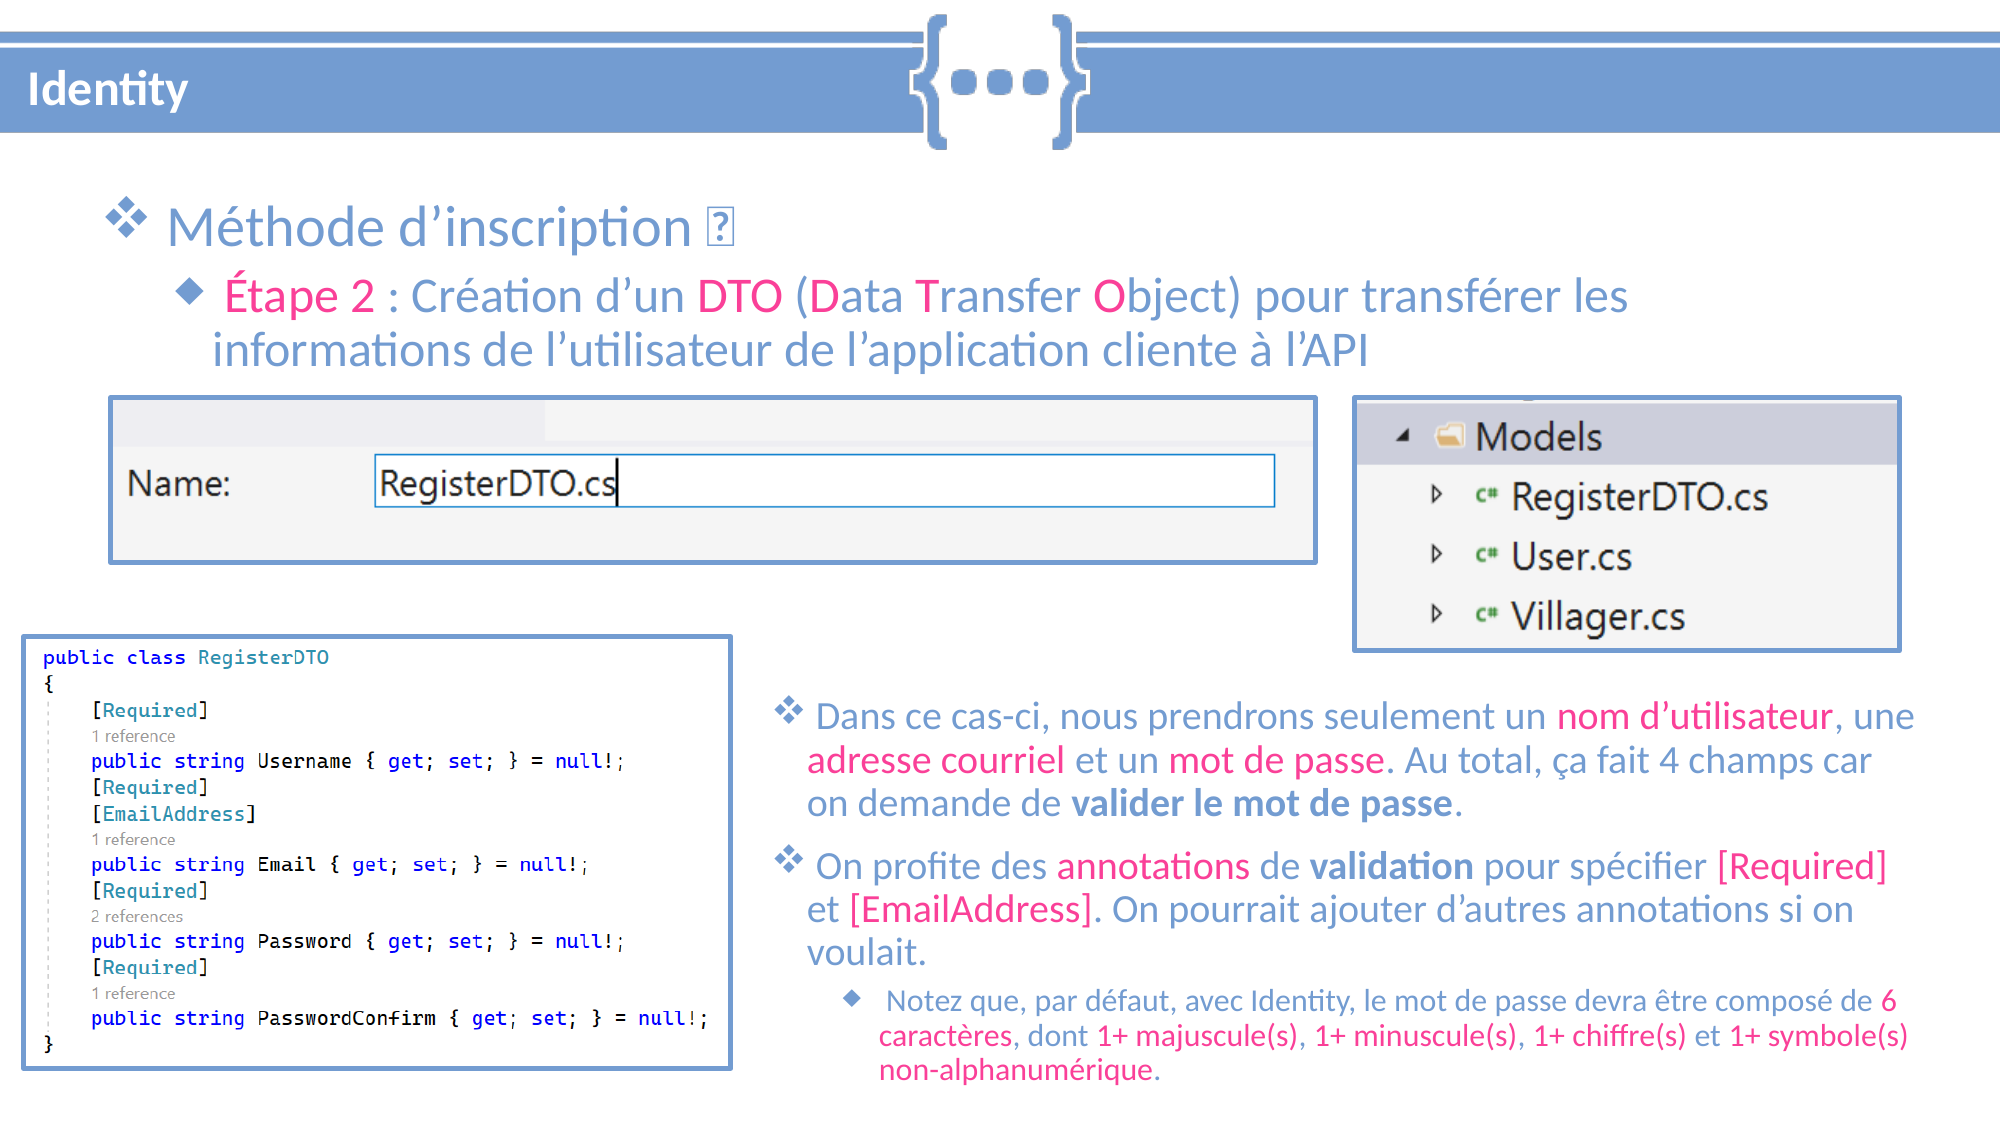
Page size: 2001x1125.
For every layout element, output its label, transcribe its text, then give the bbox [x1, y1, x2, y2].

list Méthode d’inscription 📝 Étape 2 : Création d’un DTO (Data Transfer Object) pour transférer les informations de l’utilisateur de l’application cliente à l’API [85, 188, 1910, 1014]
picture [25, 638, 729, 1067]
text_box Dans ce cas-ci, nous prendrons seulement un nom d’utilisateur, une adresse courriel et un mot de passe. Au total, ça fait 4 champs car on demande de valider le mot de passe. On profite des annotations de validation pour spécifier [Required] et [EmailAddress]. On pourrait ajouter d’autres annotations si on voulait. Notez que, par défaut, avec Identity, le mot de passe devra être composé de 6 caractères, dont 1+ majuscule(s), 1+ minuscule(s), 1+ chiffre(s) et 1+ symbole(s) non-alphanumérique. [755, 687, 1937, 1096]
picture [1356, 399, 1898, 649]
picture [0, 4, 2000, 161]
title Identity [12, 58, 913, 120]
picture [112, 399, 1313, 561]
